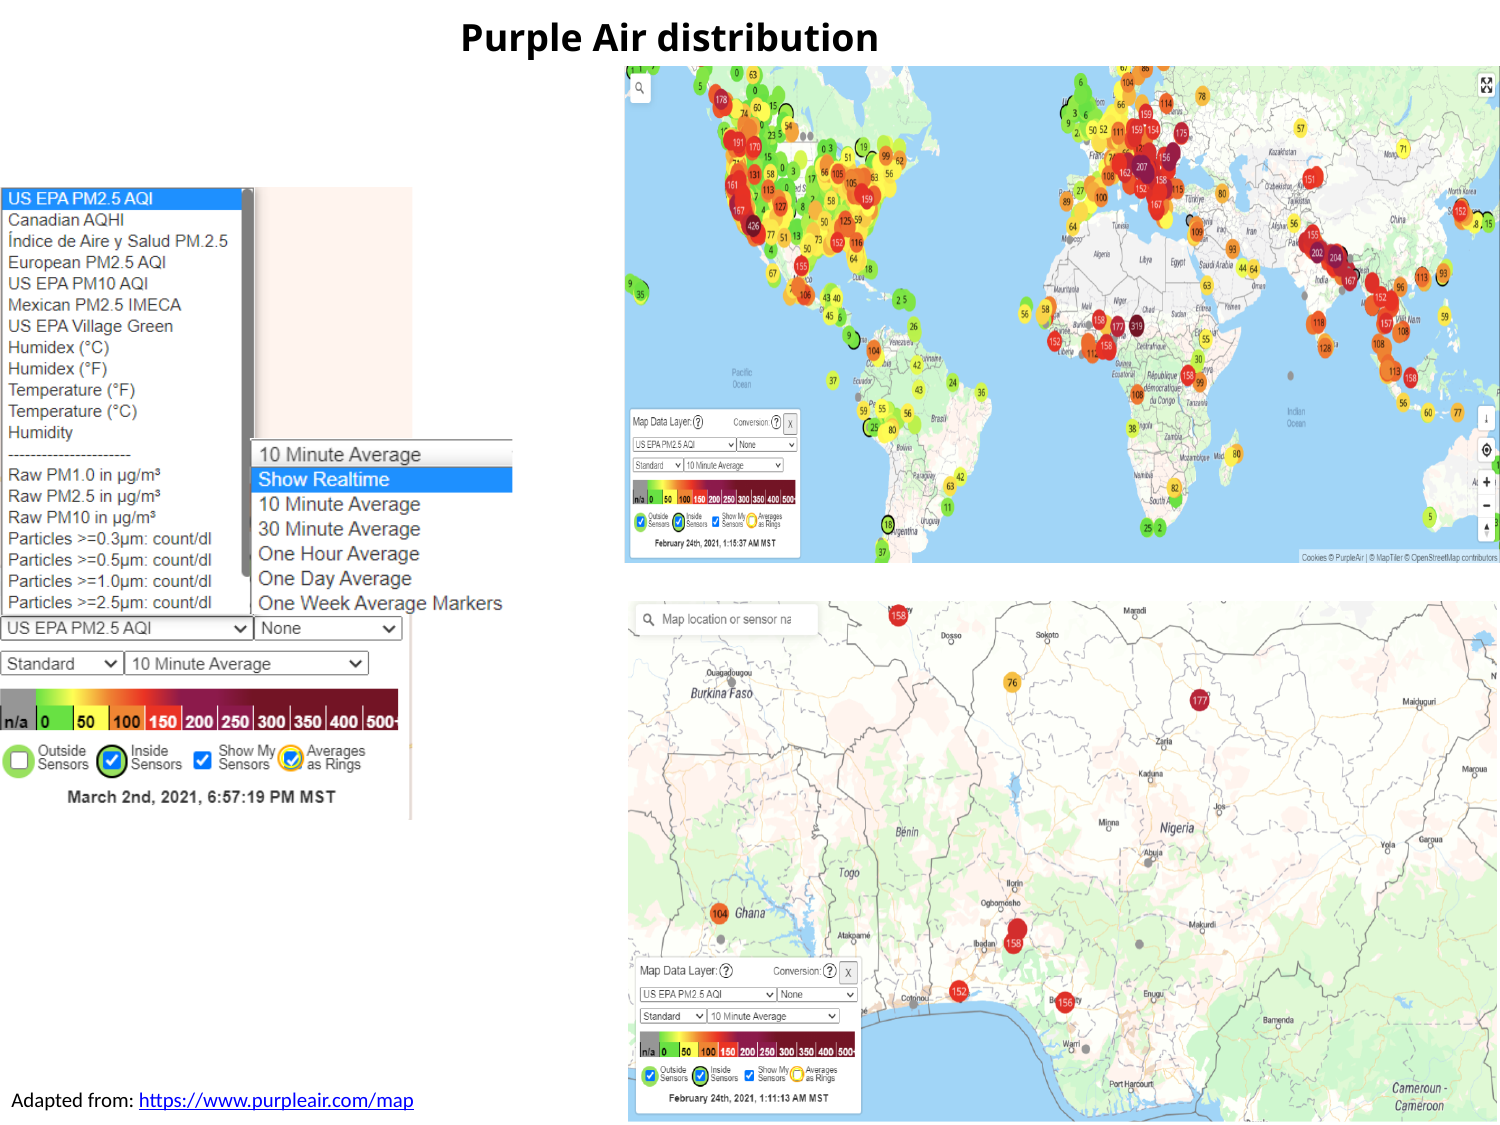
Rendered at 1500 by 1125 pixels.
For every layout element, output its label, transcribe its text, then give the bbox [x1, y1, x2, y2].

picture [0, 187, 513, 820]
text_box Adapted from: https://www.purpleair.com/map [0, 1079, 464, 1123]
picture [624, 65, 1500, 563]
text_box Purple Air distribution [445, 6, 895, 66]
picture [627, 601, 1498, 1124]
